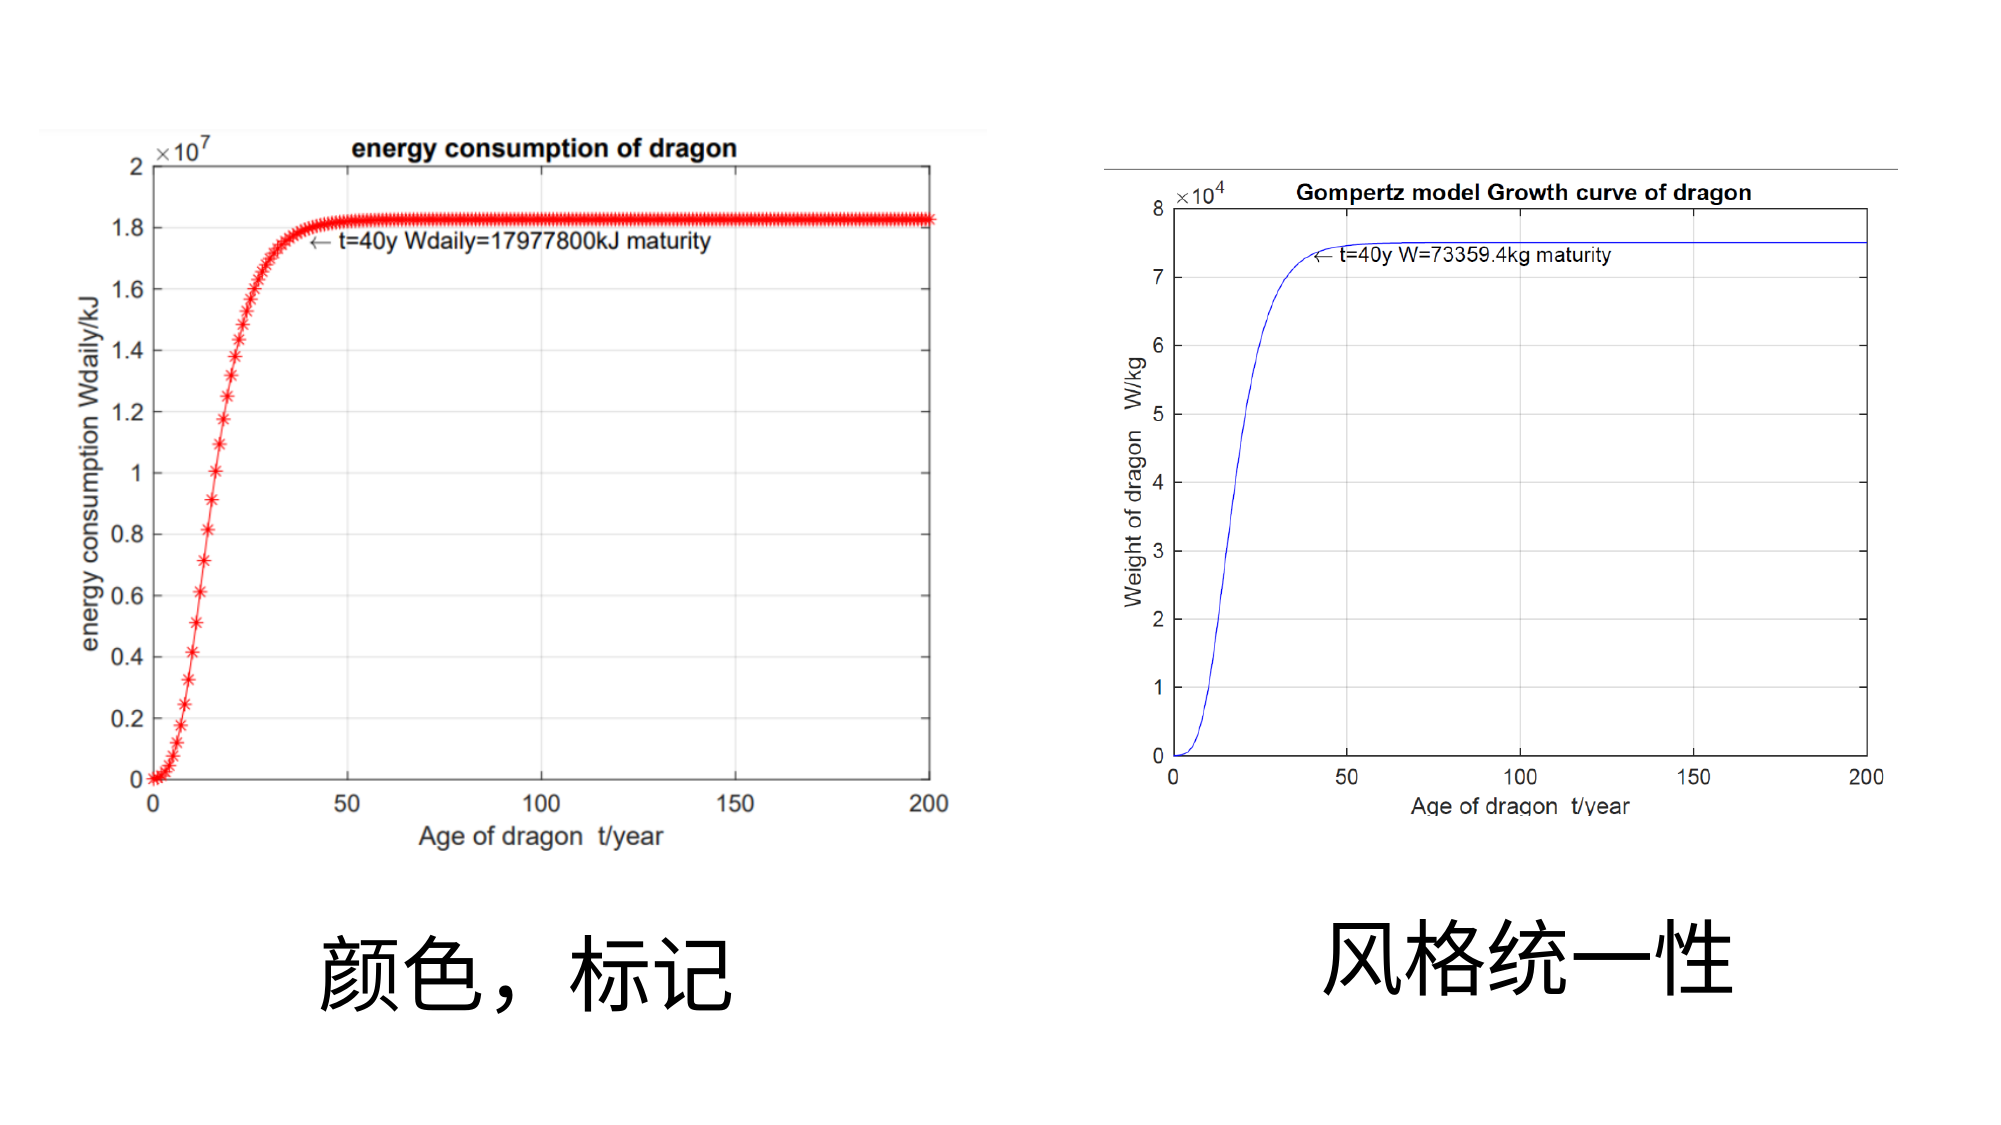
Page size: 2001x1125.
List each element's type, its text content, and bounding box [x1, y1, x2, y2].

picture [39, 129, 987, 855]
picture [1104, 168, 1899, 816]
text_box 颜色，标记 [181, 915, 872, 1030]
text_box 风格统一性 [1183, 898, 1874, 1014]
